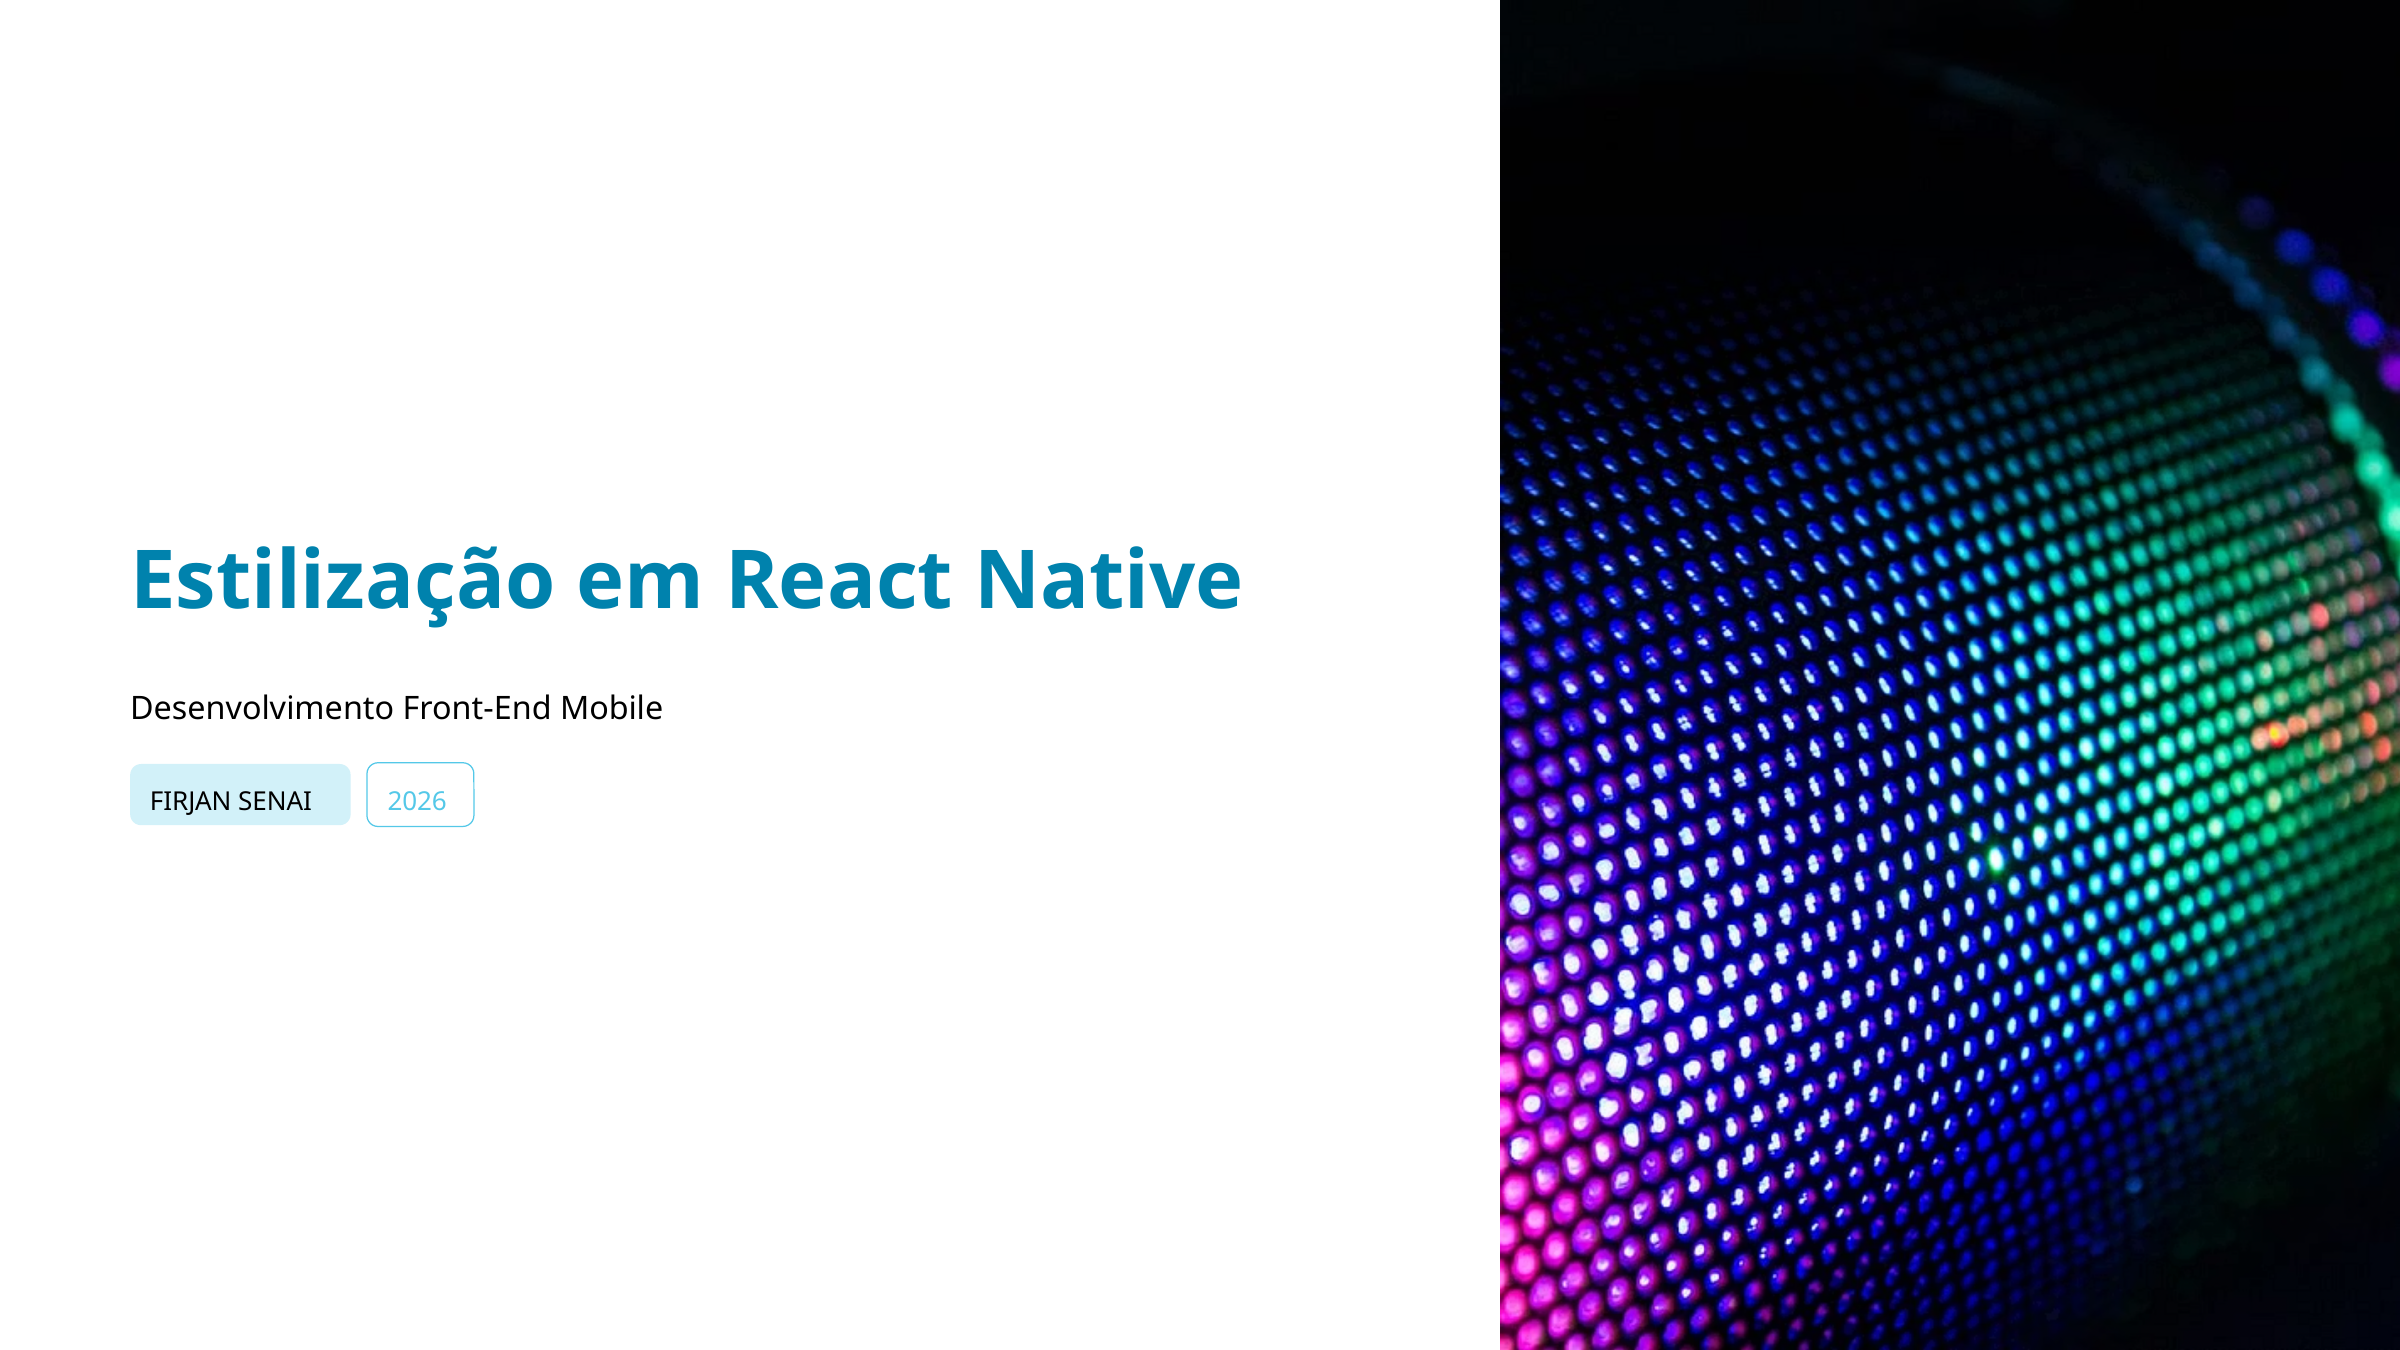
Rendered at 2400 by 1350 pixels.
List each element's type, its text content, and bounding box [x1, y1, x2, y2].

text_box Estilização em React Native [130, 523, 1196, 626]
picture [1499, 0, 2400, 1350]
text_box 2026 [387, 773, 454, 816]
text_box Desenvolvimento Front-End Mobile [130, 673, 1370, 727]
text_box [130, 763, 351, 826]
text_box FIRJAN SENAI [149, 773, 332, 816]
text_box [366, 762, 474, 827]
